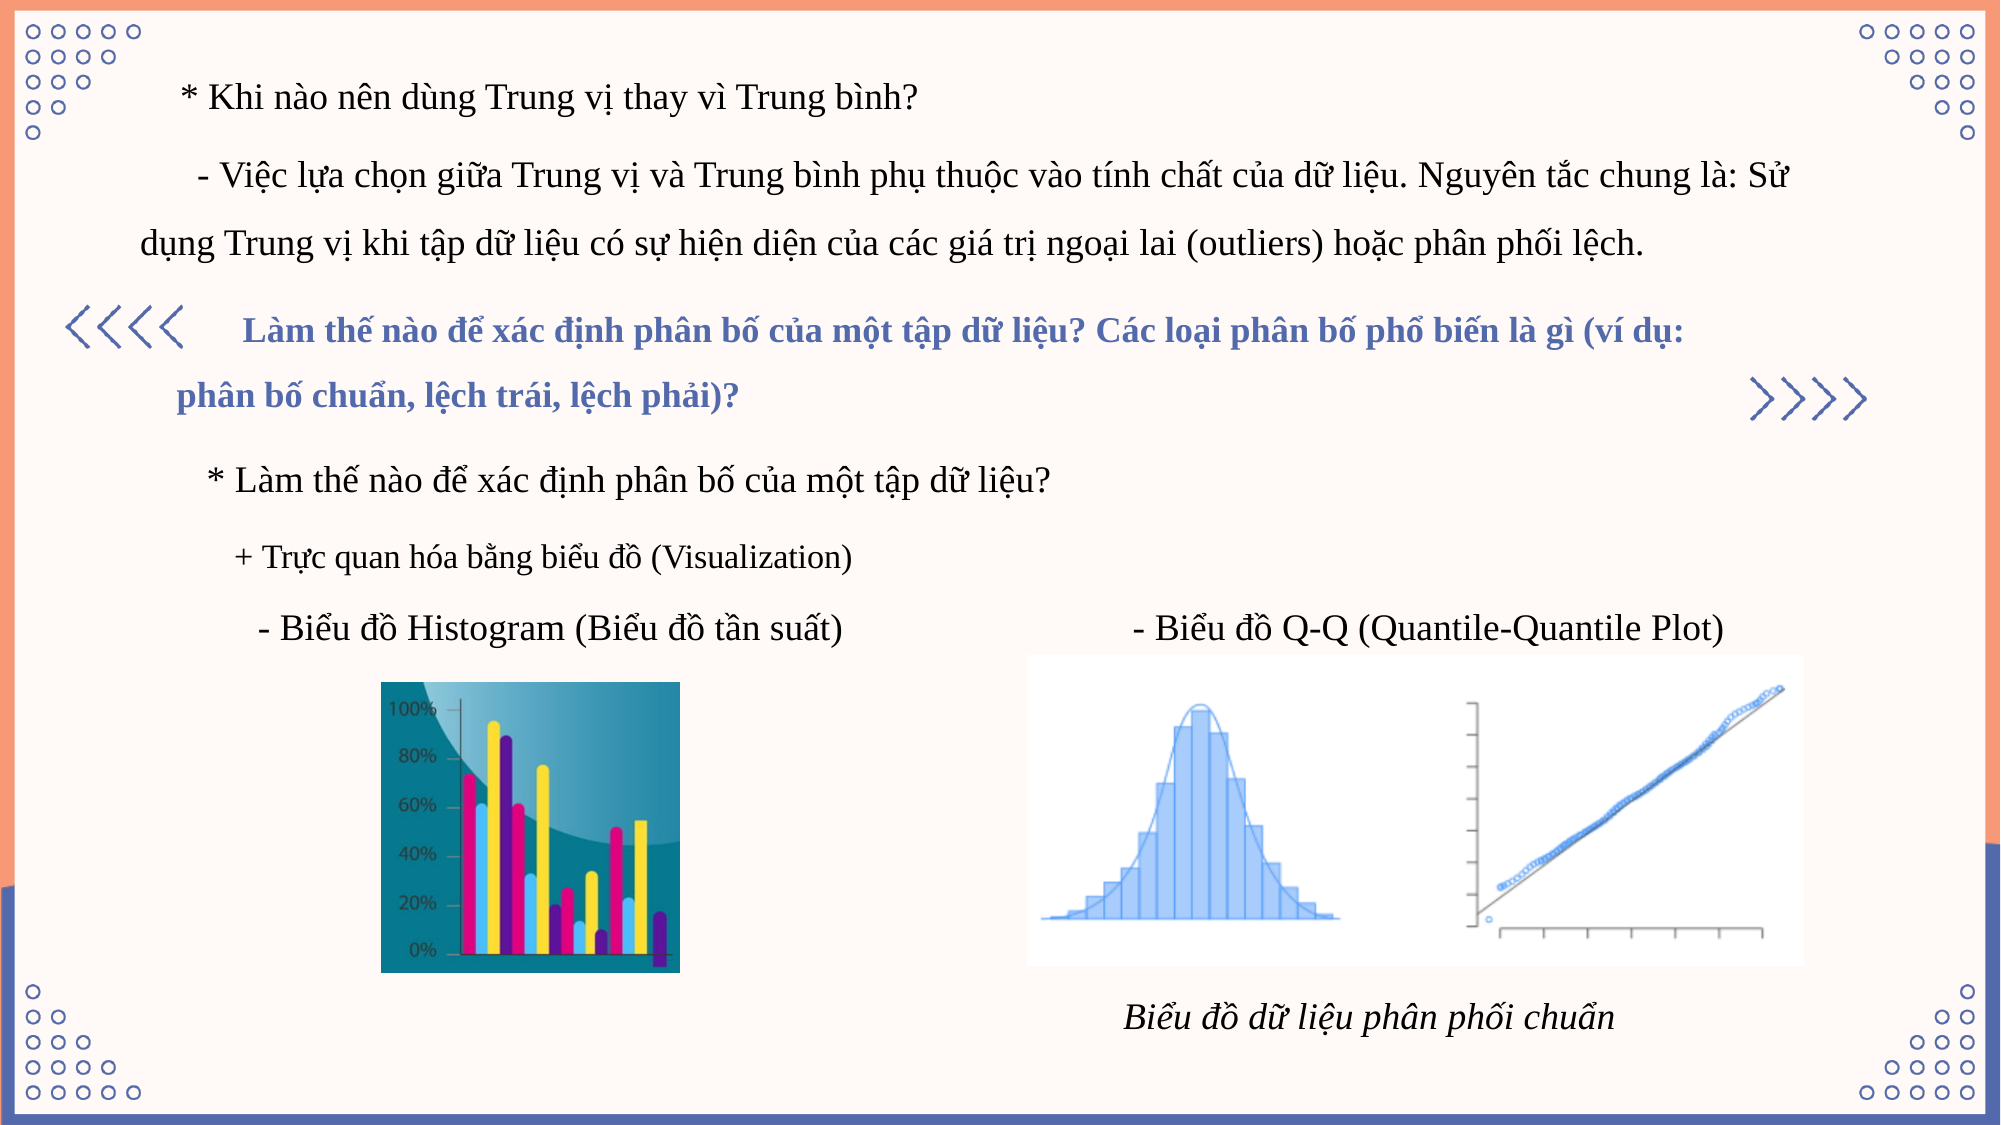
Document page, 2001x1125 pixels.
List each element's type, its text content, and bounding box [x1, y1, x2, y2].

picture [1859, 984, 1975, 1100]
picture [25, 984, 141, 1100]
text_box Biểu đồ dữ liệu phân phối chuẩn [1108, 966, 1721, 1054]
text_box * Làm thế nào để xác định phân bố của một tập dữ liệu? [125, 410, 1851, 522]
picture [3, 842, 2000, 1125]
picture [381, 682, 680, 973]
text_box - Biểu đồ Histogram (Biểu đồ tần suất) [166, 562, 1108, 666]
picture [1027, 655, 1804, 966]
text_box * Khi nào nên dùng Trung vị thay vì Trung bình? [145, 33, 1871, 134]
text_box - Biểu đồ Q-Q (Quantile-Quantile Plot) [1108, 562, 1974, 666]
picture [65, 304, 183, 349]
picture [1859, 24, 1975, 140]
picture [25, 24, 141, 140]
text_box + Trực quan hóa bằng biểu đồ (Visualization) [210, 506, 1936, 562]
picture [1750, 376, 1867, 421]
title - Việc lựa chọn giữa Trung vị và Trung bình phụ thuộc vào tính chất của dữ liệu. Nguyên tắc chung là: Sử dụng Trung vị khi tập dữ liệu có sự hiện diện của các giá trị ngoại lai (outliers) hoặc phân phối lệch. [125, 113, 1851, 277]
text_box Làm thế nào để xác định phân bố của một tập dữ liệu? Các loại phân bố phổ biến là gì (ví dụ: phân bố chuẩn, lệch trái, lệch phải)? [161, 277, 1761, 410]
